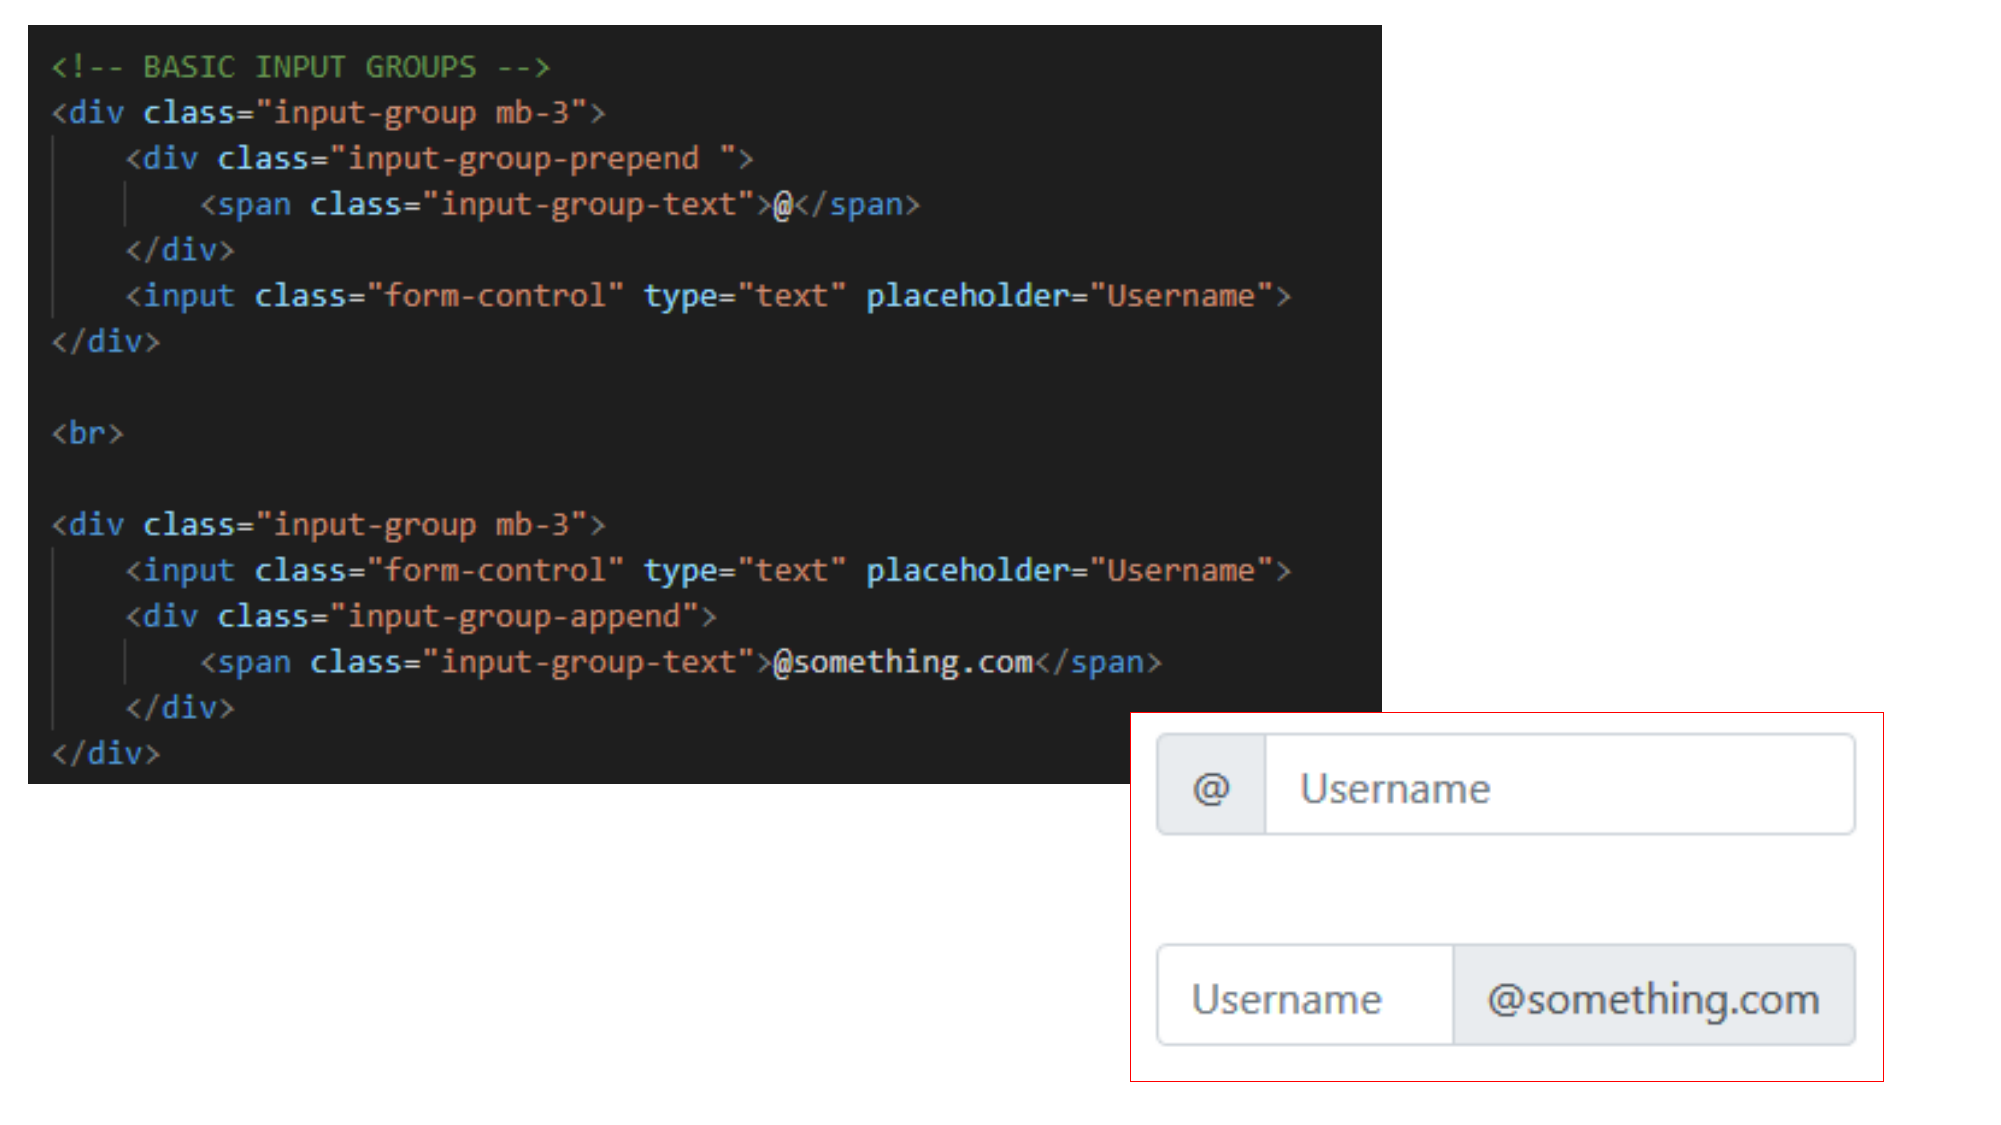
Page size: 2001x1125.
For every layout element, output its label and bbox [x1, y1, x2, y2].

picture [28, 25, 1884, 1082]
